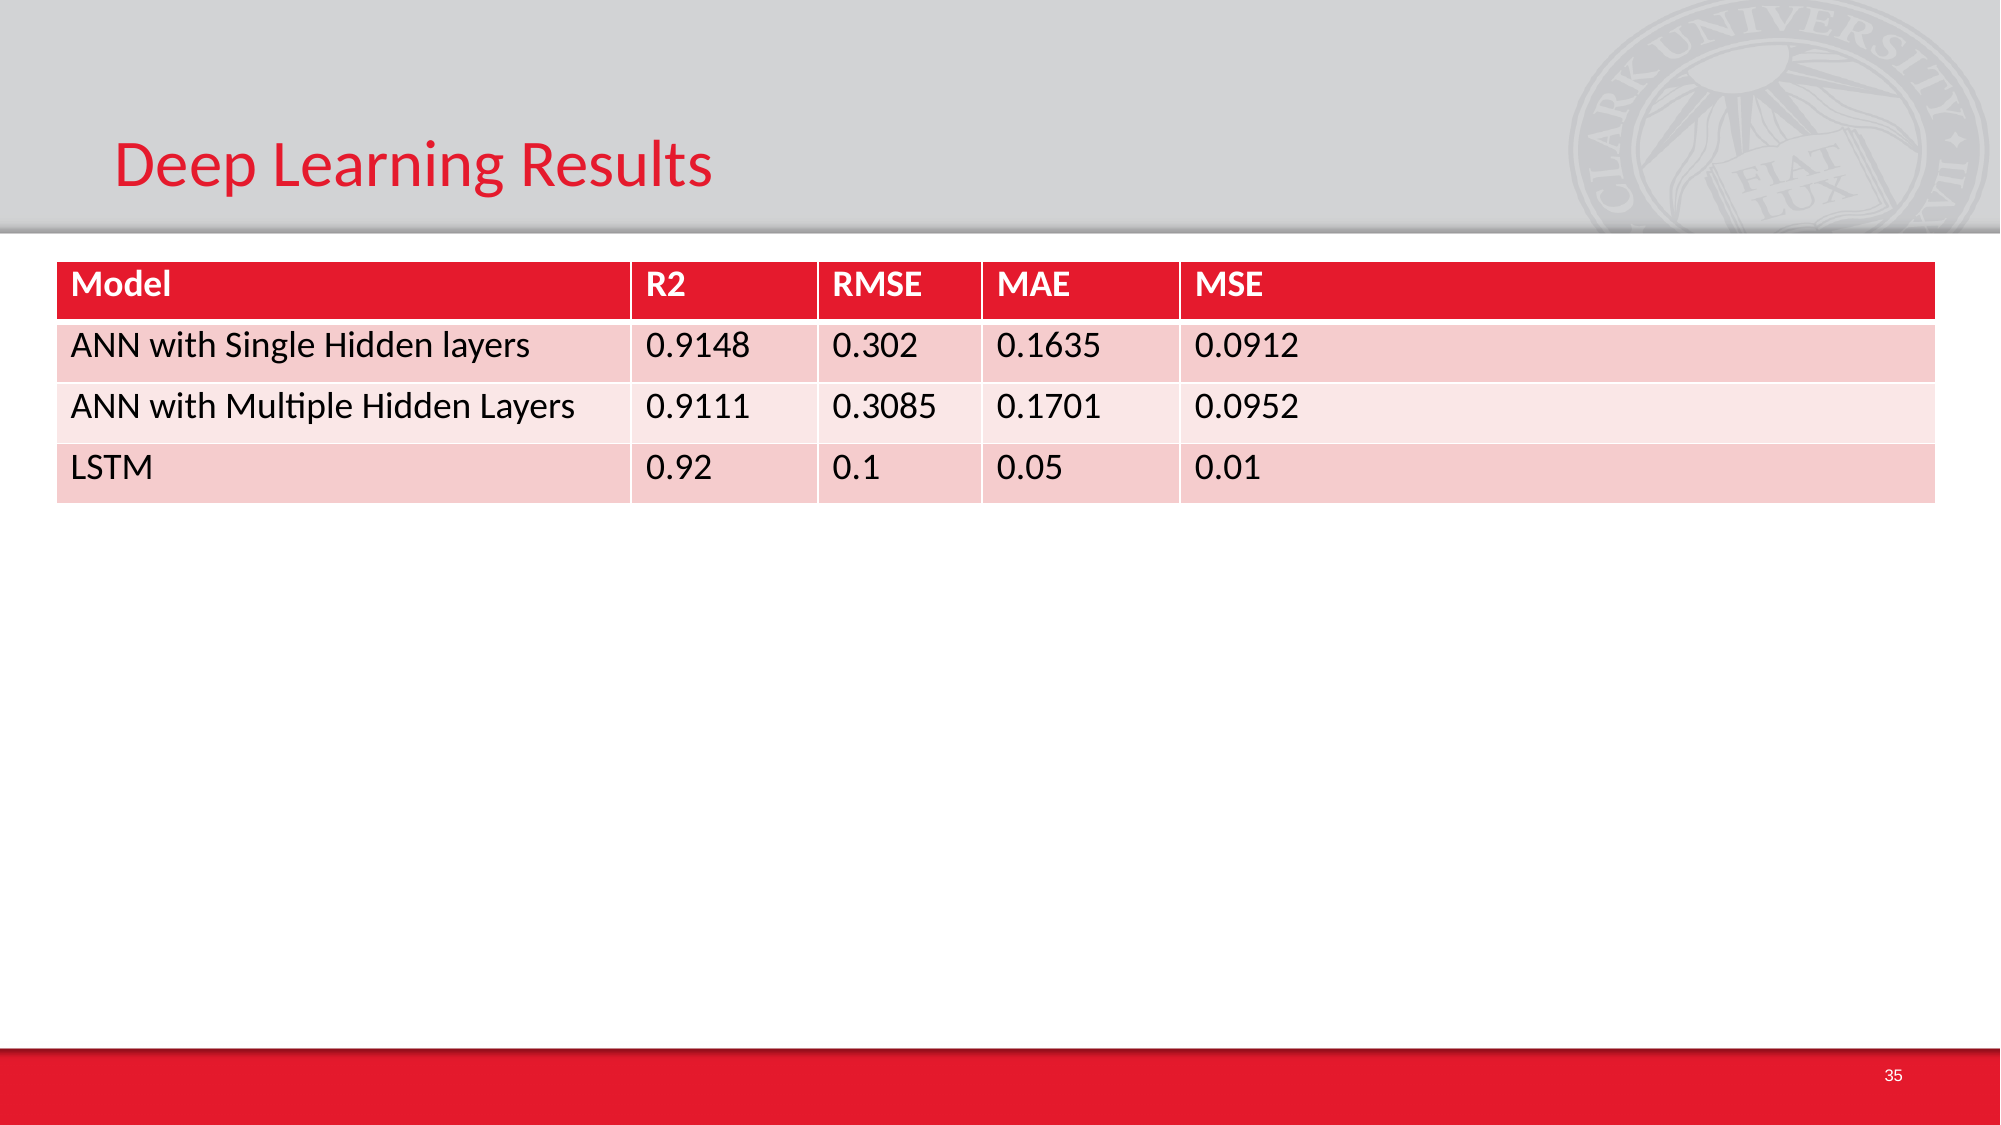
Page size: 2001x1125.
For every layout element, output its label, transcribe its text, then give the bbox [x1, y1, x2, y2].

table_header R2 [632, 262, 817, 319]
table_cell ANN with Multiple Hidden Layers [57, 384, 630, 443]
table_cell 0.1701 [983, 384, 1179, 443]
table_cell 0.1 [819, 444, 981, 503]
table_cell 0.01 [1181, 444, 1935, 503]
title Deep Learning Results [99, 19, 1531, 207]
table_cell 0.92 [632, 444, 817, 503]
table_header Model [57, 262, 630, 319]
table_cell LSTM [57, 444, 630, 503]
table_header RMSE [819, 262, 981, 319]
table_header MSE [1181, 262, 1935, 319]
table_cell ANN with Single Hidden layers [57, 325, 630, 382]
slide_number 35 [1436, 1045, 1904, 1105]
table_cell 0.9111 [632, 384, 817, 443]
table_cell 0.3085 [819, 384, 981, 443]
table_cell 0.05 [983, 444, 1179, 503]
table_cell 0.1635 [983, 325, 1179, 382]
picture [0, 0, 2000, 240]
table_header MAE [983, 262, 1179, 319]
table_cell 0.0912 [1181, 325, 1935, 382]
table_cell 0.9148 [632, 325, 817, 382]
table_cell 0.302 [819, 325, 981, 382]
table_cell 0.0952 [1181, 384, 1935, 443]
picture [0, 1041, 2000, 1125]
